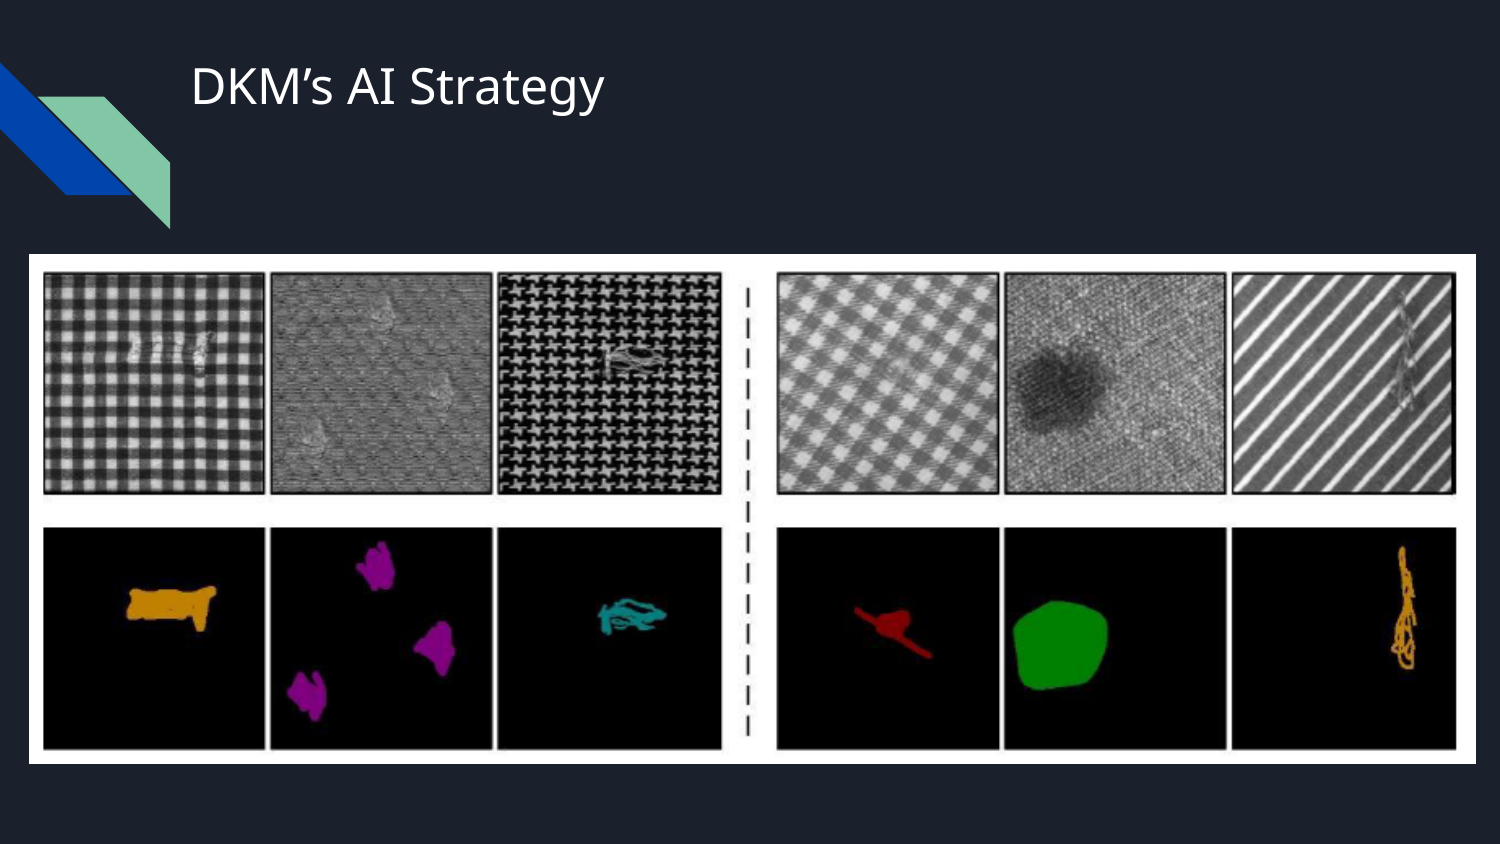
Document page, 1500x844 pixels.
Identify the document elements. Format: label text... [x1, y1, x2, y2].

picture [29, 254, 1476, 764]
title DKM’s AI Strategy [175, 39, 1330, 190]
